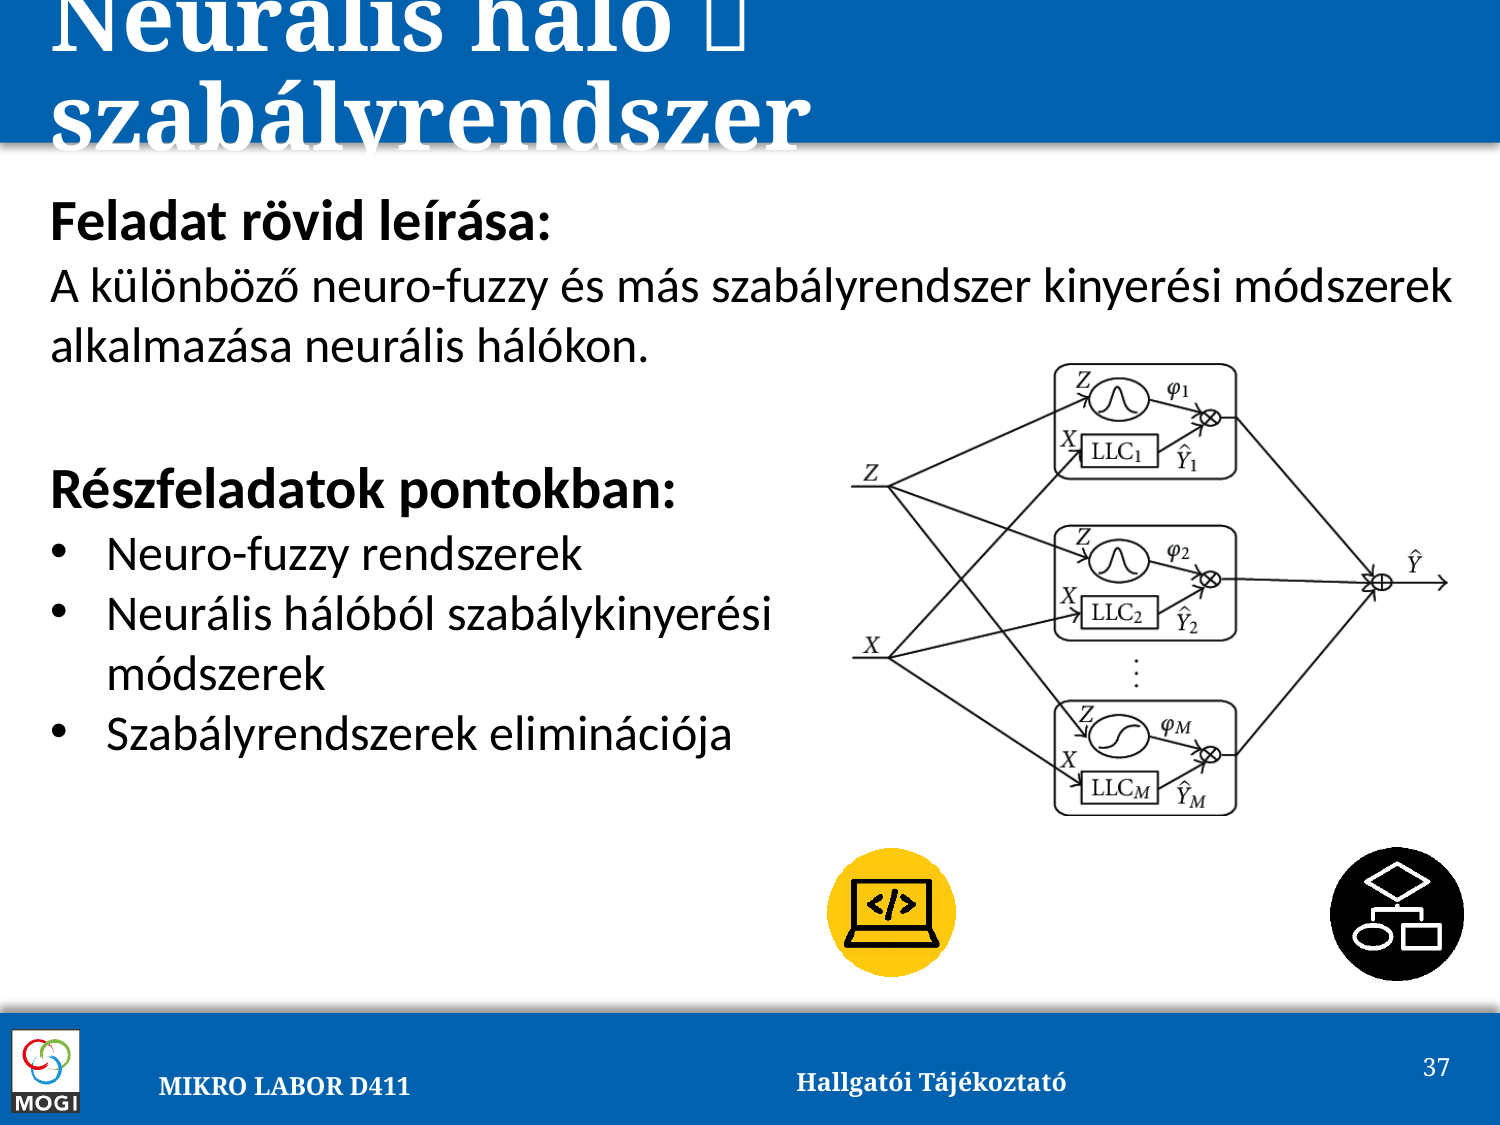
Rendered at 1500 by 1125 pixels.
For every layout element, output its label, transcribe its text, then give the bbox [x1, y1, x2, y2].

text_box Részfeladatok pontokban: Neuro-fuzzy rendszerek Neurális hálóból szabálykinyerési módszerek Szabályrendszerek eliminációja [35, 442, 818, 768]
footer Hallgatói Tájékoztató [490, 1029, 1374, 1109]
title Neurális háló  szabályrendszer [35, 17, 1464, 125]
picture [11, 1029, 80, 1113]
slide_number 37 [1385, 1029, 1488, 1107]
slide_number MIKRO Labor D411 [91, 1029, 479, 1109]
text_box Feladat rövid leírása: A különböző neuro-fuzzy és más szabályrendszer kinyerési módszerek alkalmazása neurális hálókon. [35, 174, 1474, 380]
picture [1330, 847, 1464, 981]
picture [851, 363, 1448, 816]
picture [826, 846, 958, 979]
